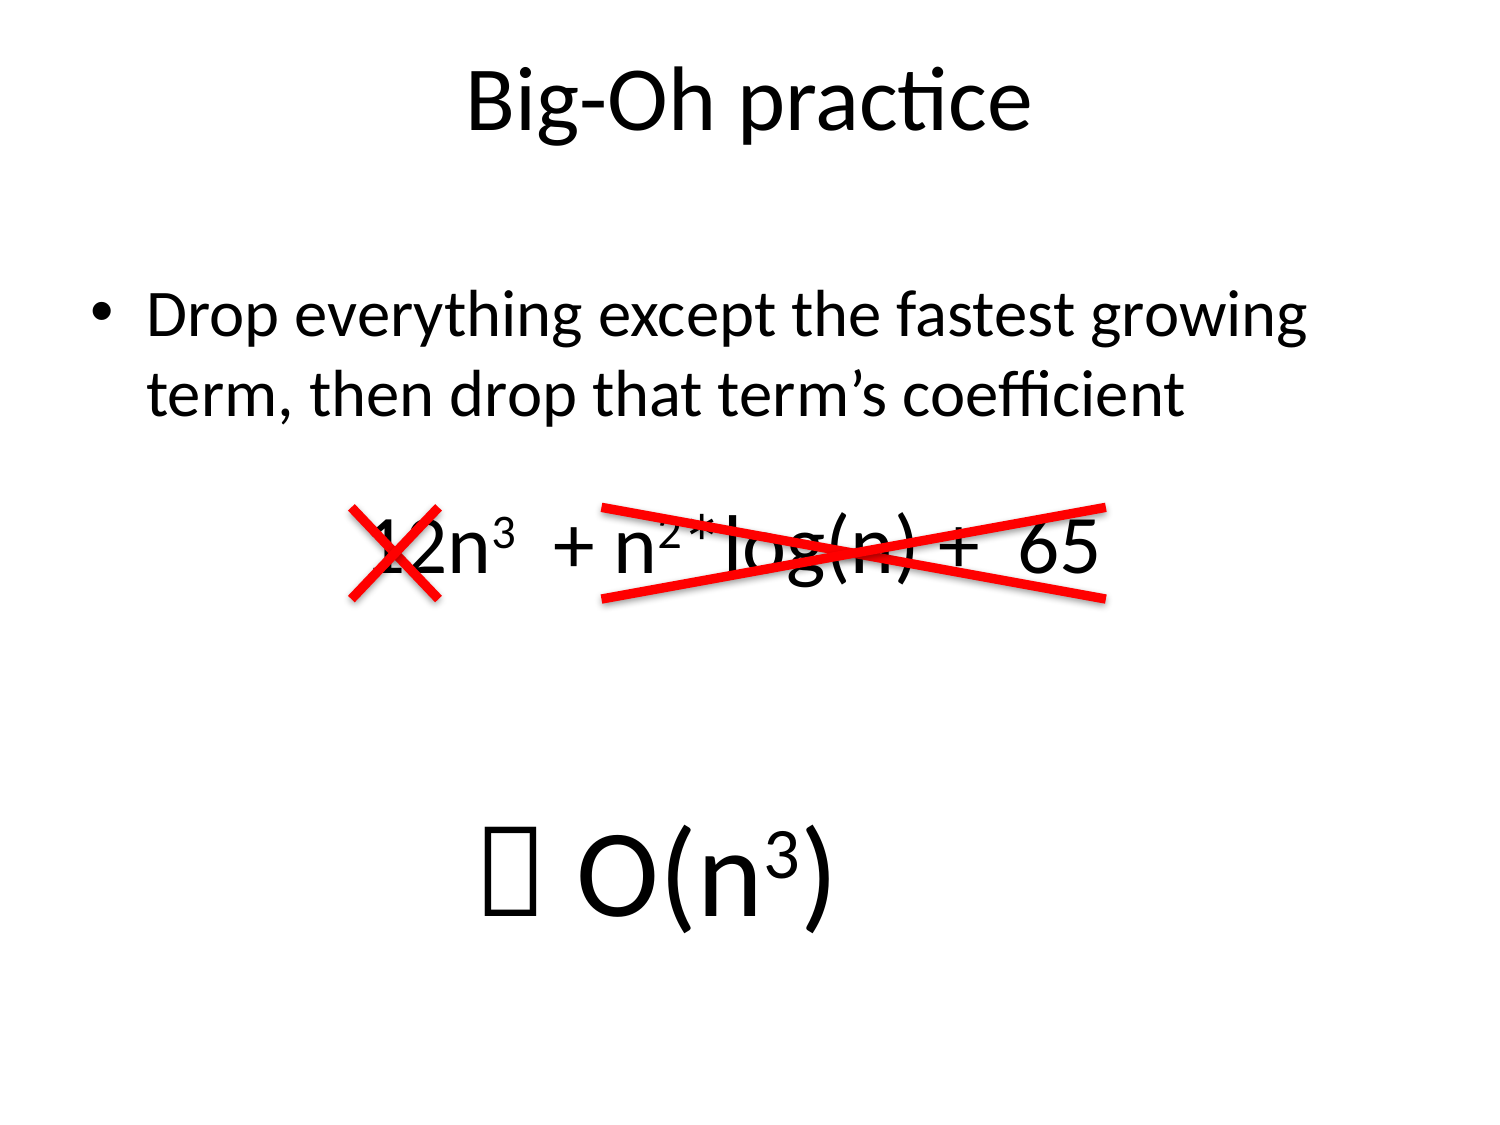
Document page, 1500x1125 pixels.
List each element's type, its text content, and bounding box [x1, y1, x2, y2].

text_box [351, 507, 439, 600]
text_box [601, 507, 1107, 600]
text_box 12n3 + n2*log(n) + 65 [348, 482, 1136, 598]
text_box  O(n3) [458, 783, 853, 949]
list Drop everything except the fastest growing term, then drop that term’s coefficient [75, 262, 1425, 442]
title Big-Oh practice [75, 0, 1425, 188]
